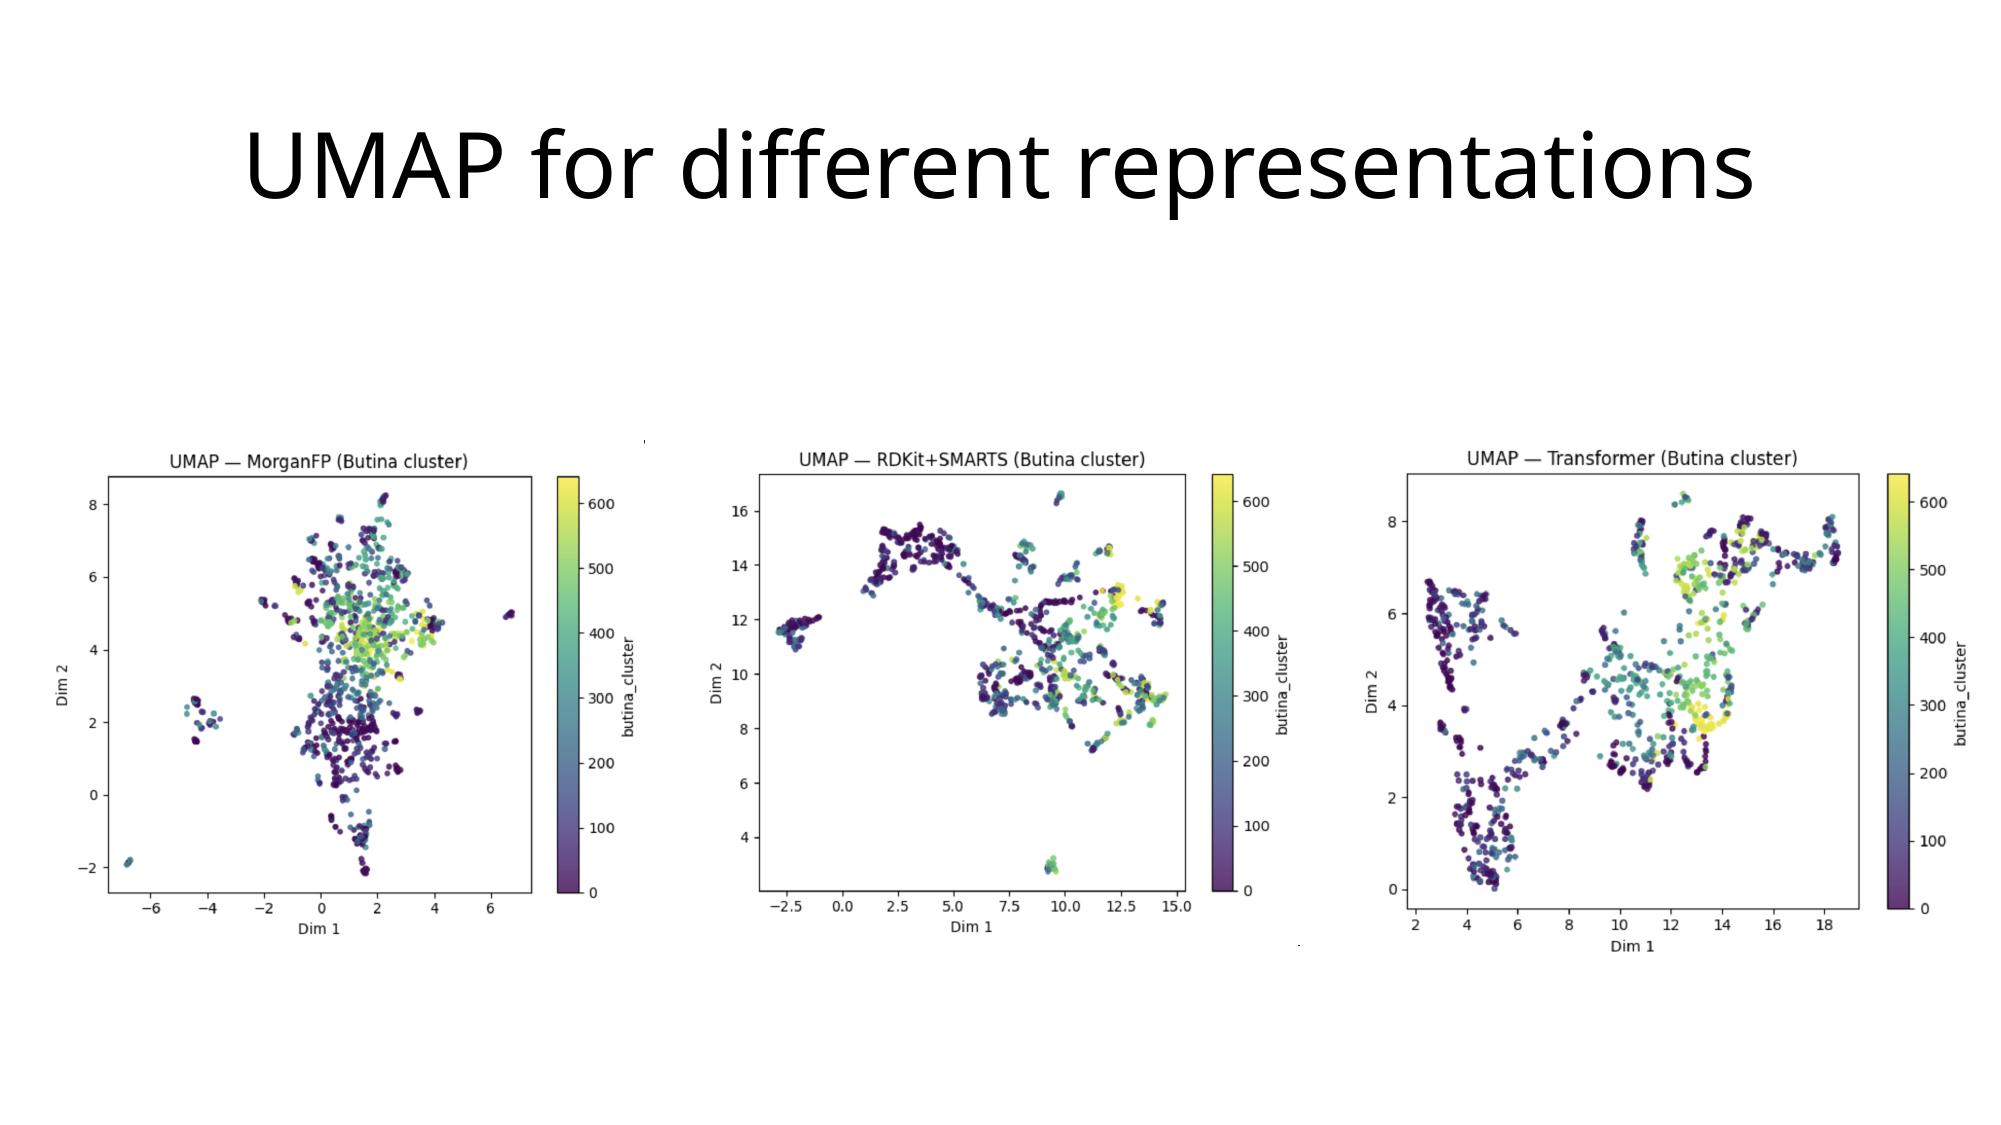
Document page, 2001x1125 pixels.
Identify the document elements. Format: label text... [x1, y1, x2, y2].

picture [1354, 439, 1977, 961]
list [45, 439, 646, 950]
title UMAP for different representations [137, 59, 1863, 278]
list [700, 439, 1300, 946]
